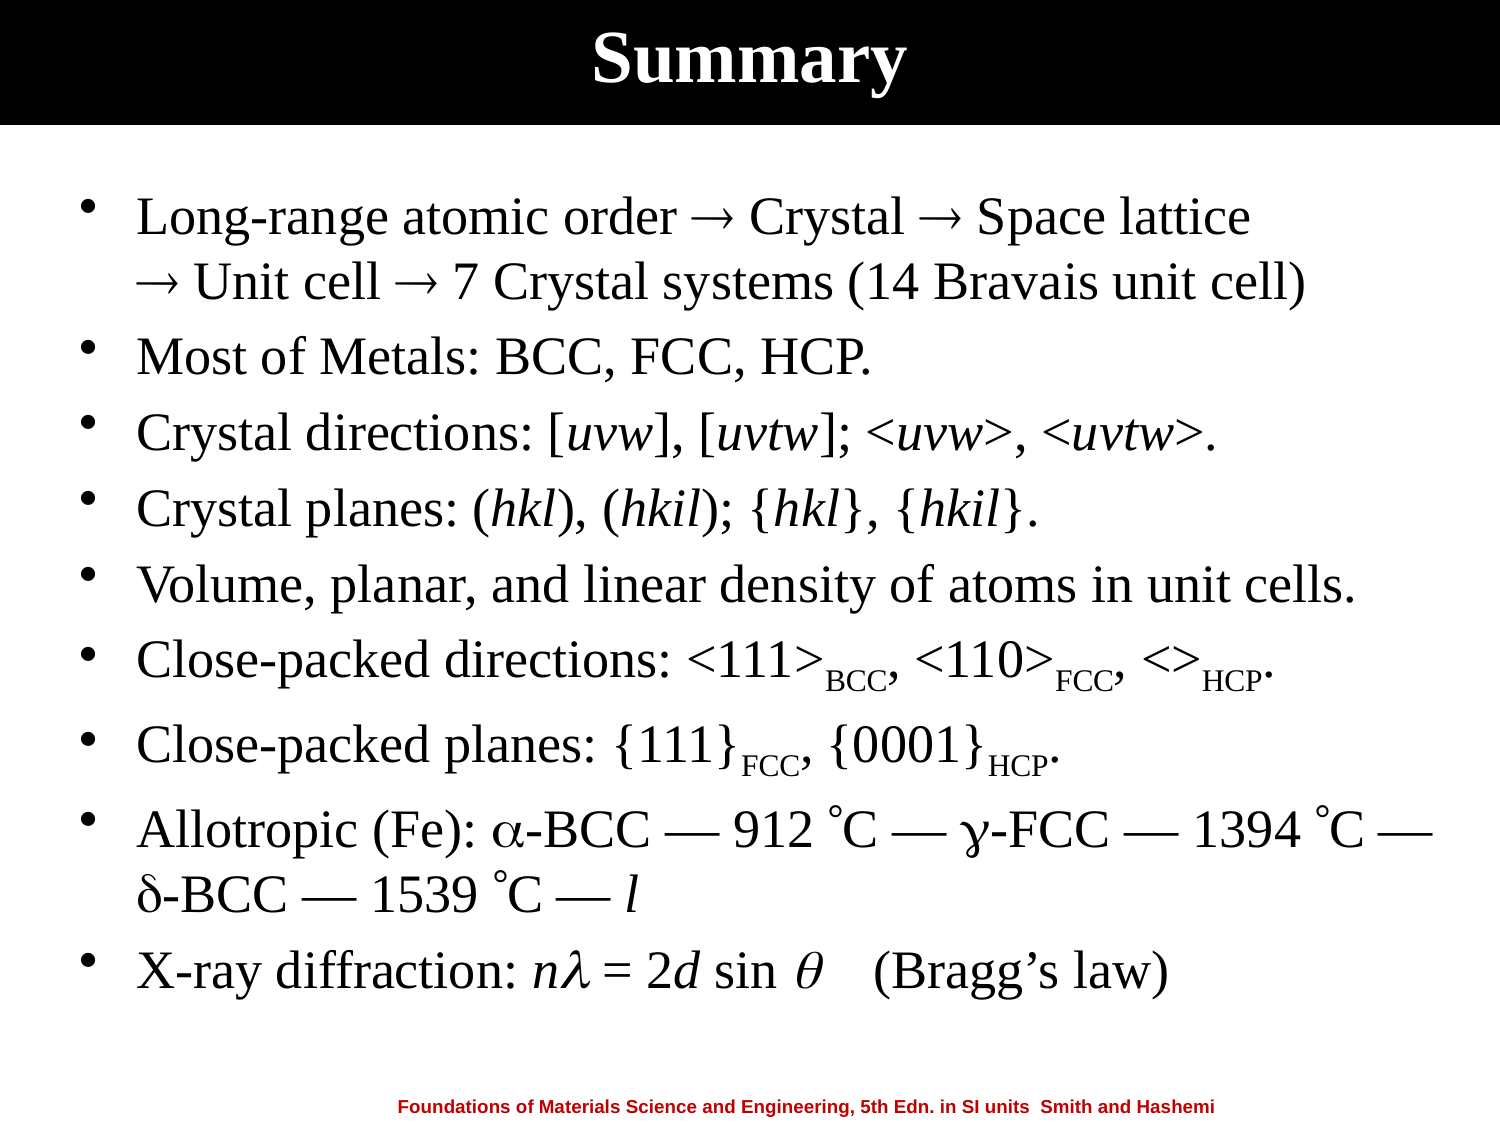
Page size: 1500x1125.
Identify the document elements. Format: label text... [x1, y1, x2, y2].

text_box Summary [0, 0, 1500, 125]
